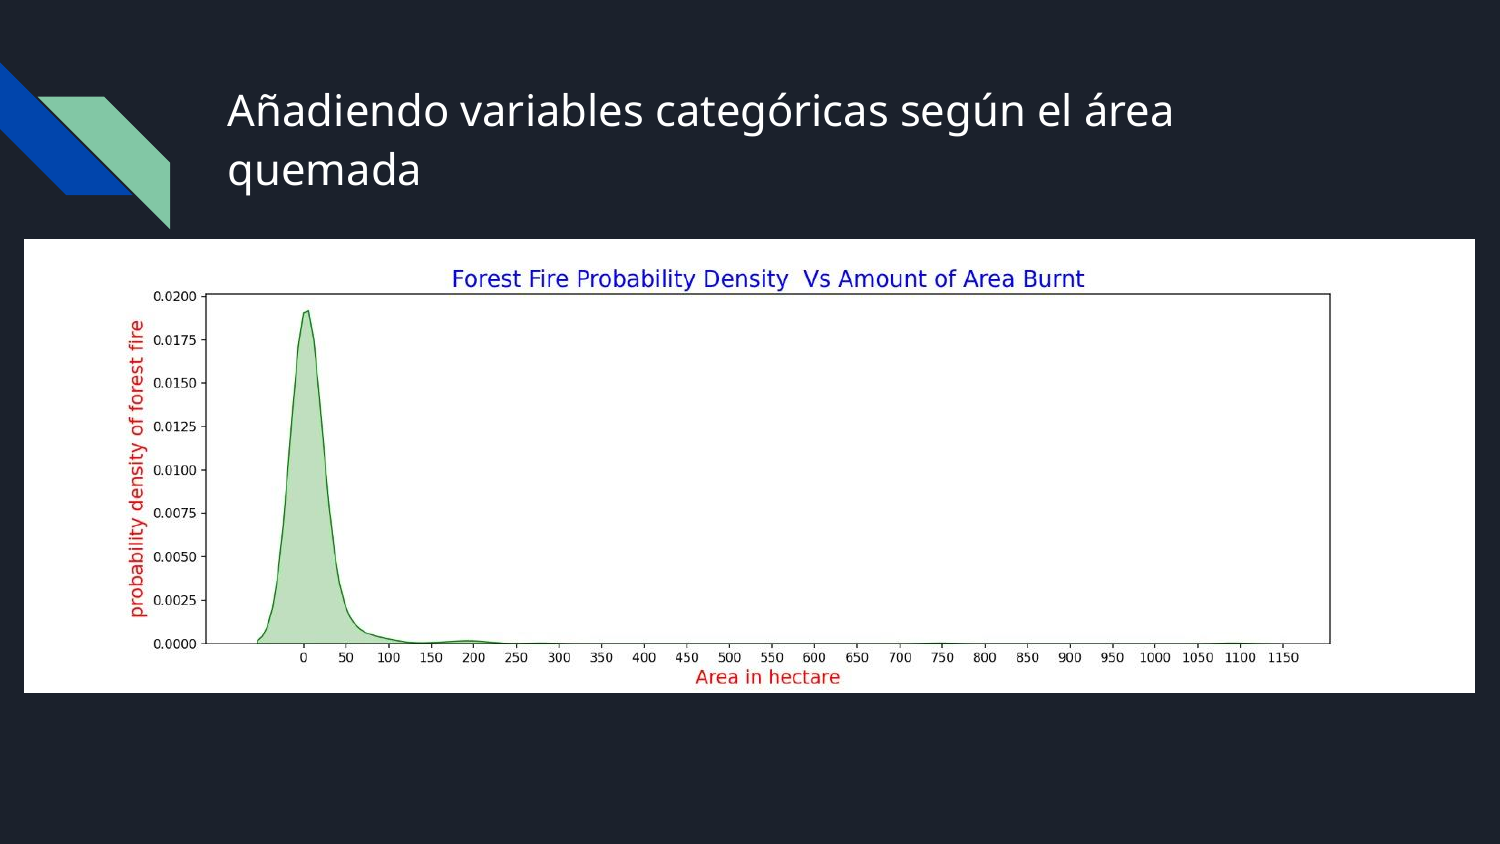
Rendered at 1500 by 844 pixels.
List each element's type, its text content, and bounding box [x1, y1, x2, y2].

picture [24, 239, 1476, 693]
title Añadiendo variables categóricas según el área quemada [212, 64, 1368, 215]
